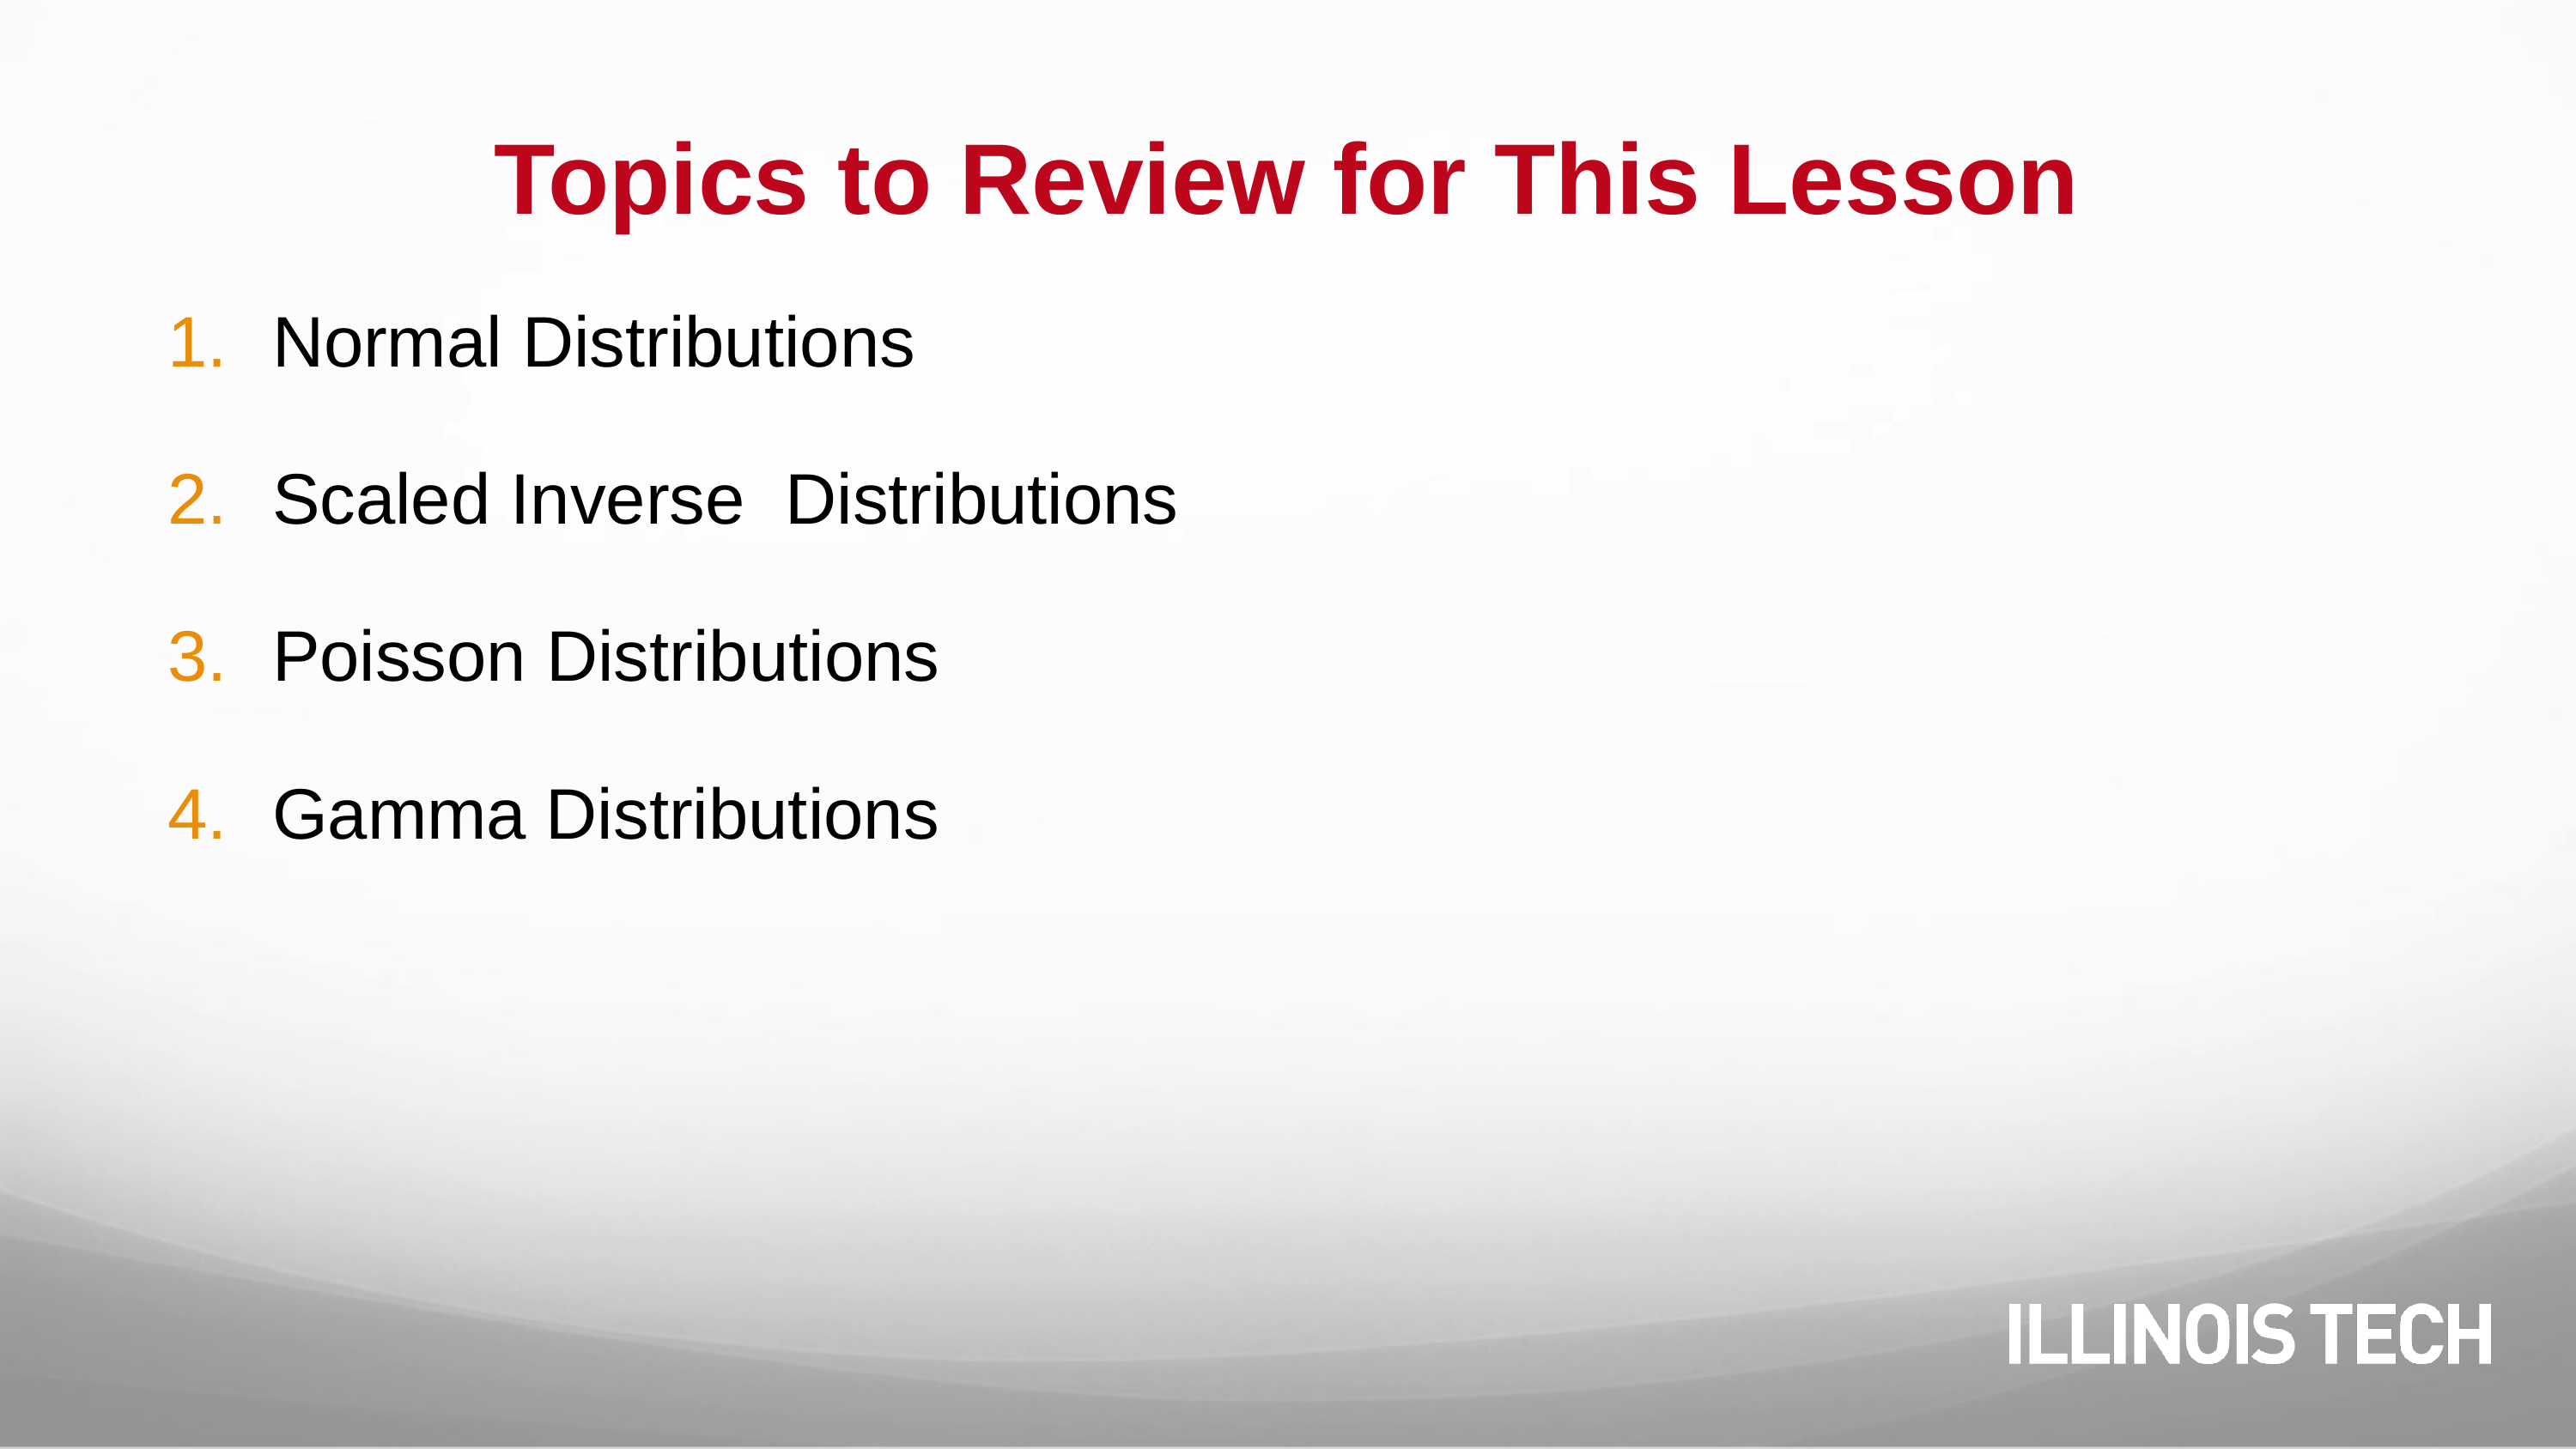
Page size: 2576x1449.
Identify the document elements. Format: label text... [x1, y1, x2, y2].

title Topics to Review for This Lesson [155, 22, 2421, 241]
picture [0, 0, 2576, 1449]
